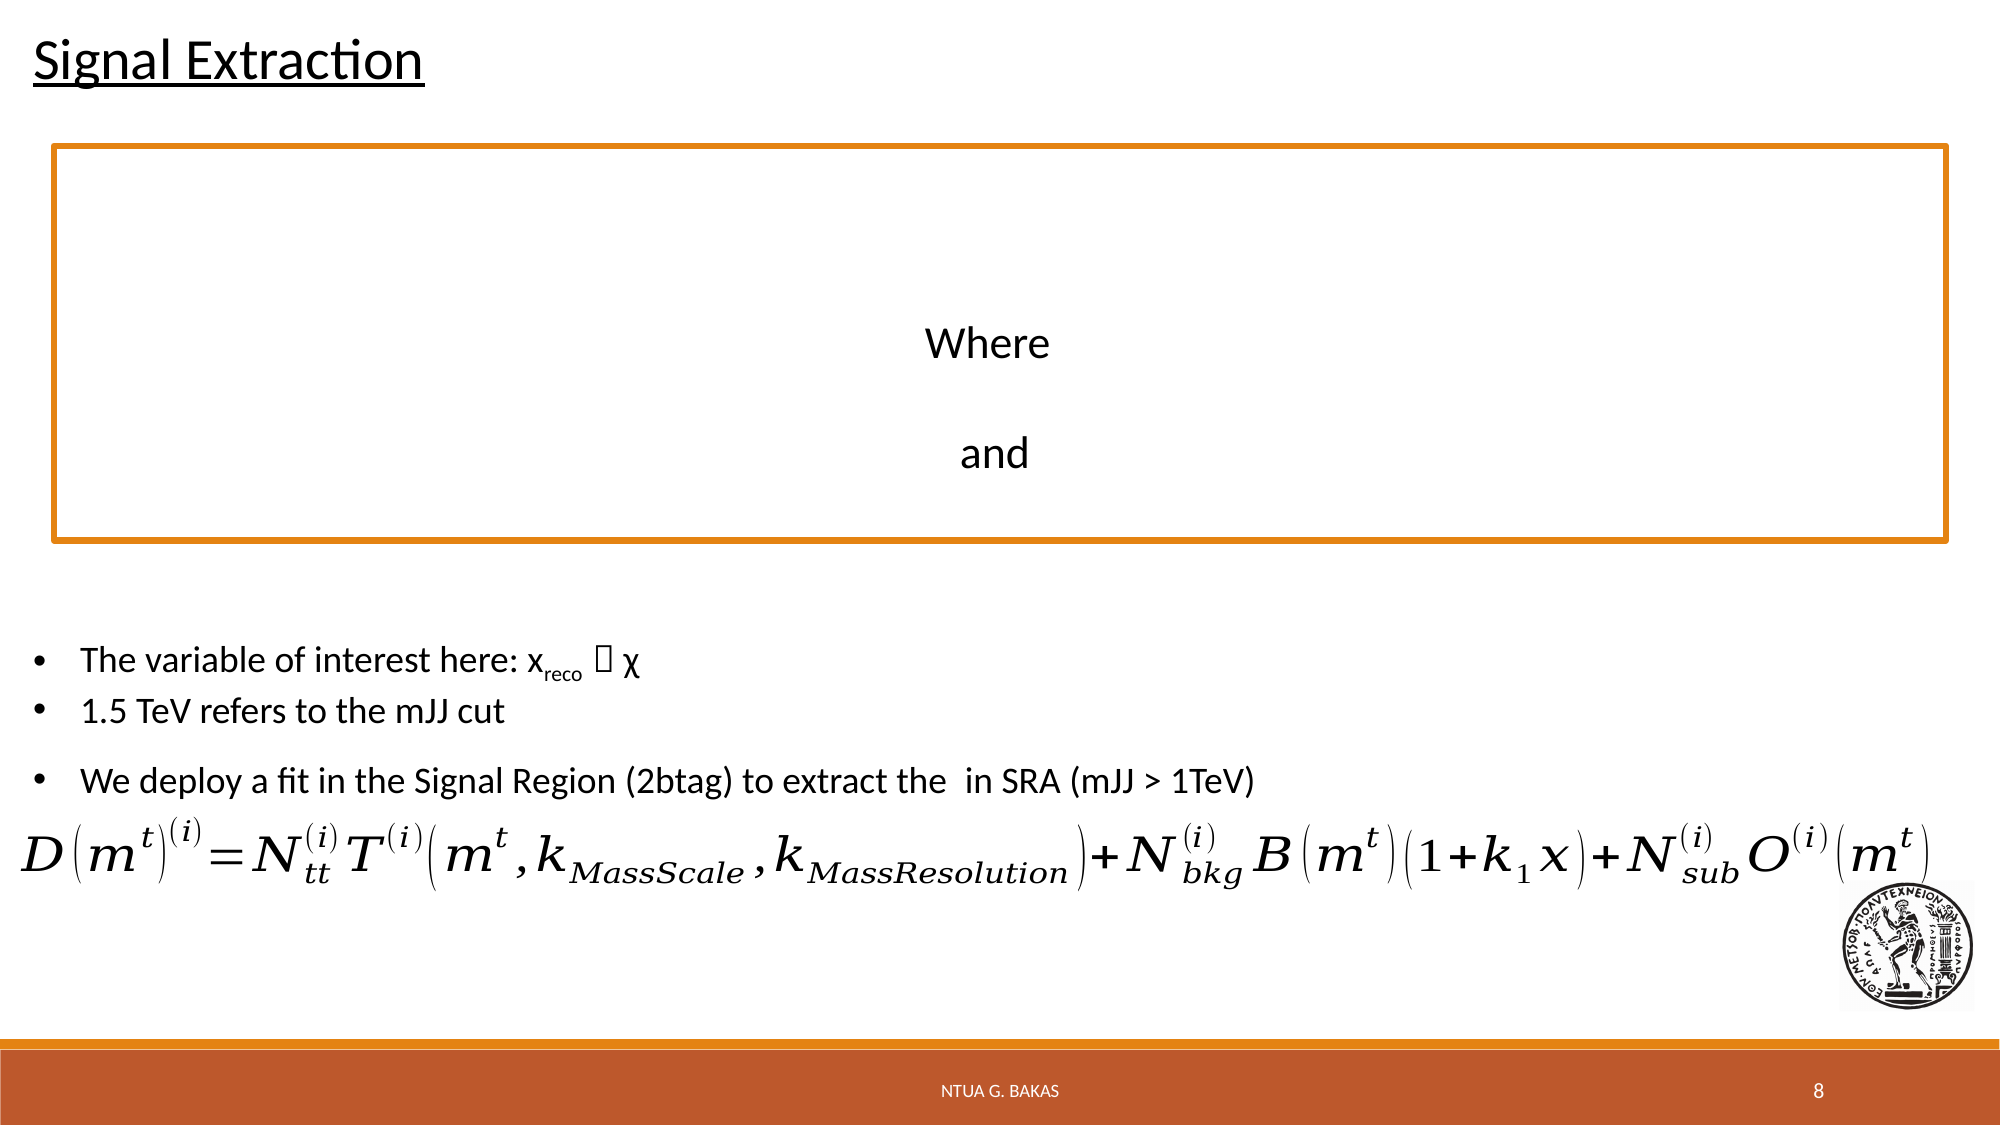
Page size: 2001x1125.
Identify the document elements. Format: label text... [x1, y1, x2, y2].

text_box Signal Extraction [18, 13, 1952, 99]
slide_number 8 [1624, 1059, 1840, 1120]
picture [1839, 880, 1975, 1012]
footer NTUA G. Bakas [604, 1059, 1396, 1120]
text_box The variable of interest here: xreco  χ 1.5 TeV refers to the mJJ cut [18, 627, 1930, 739]
